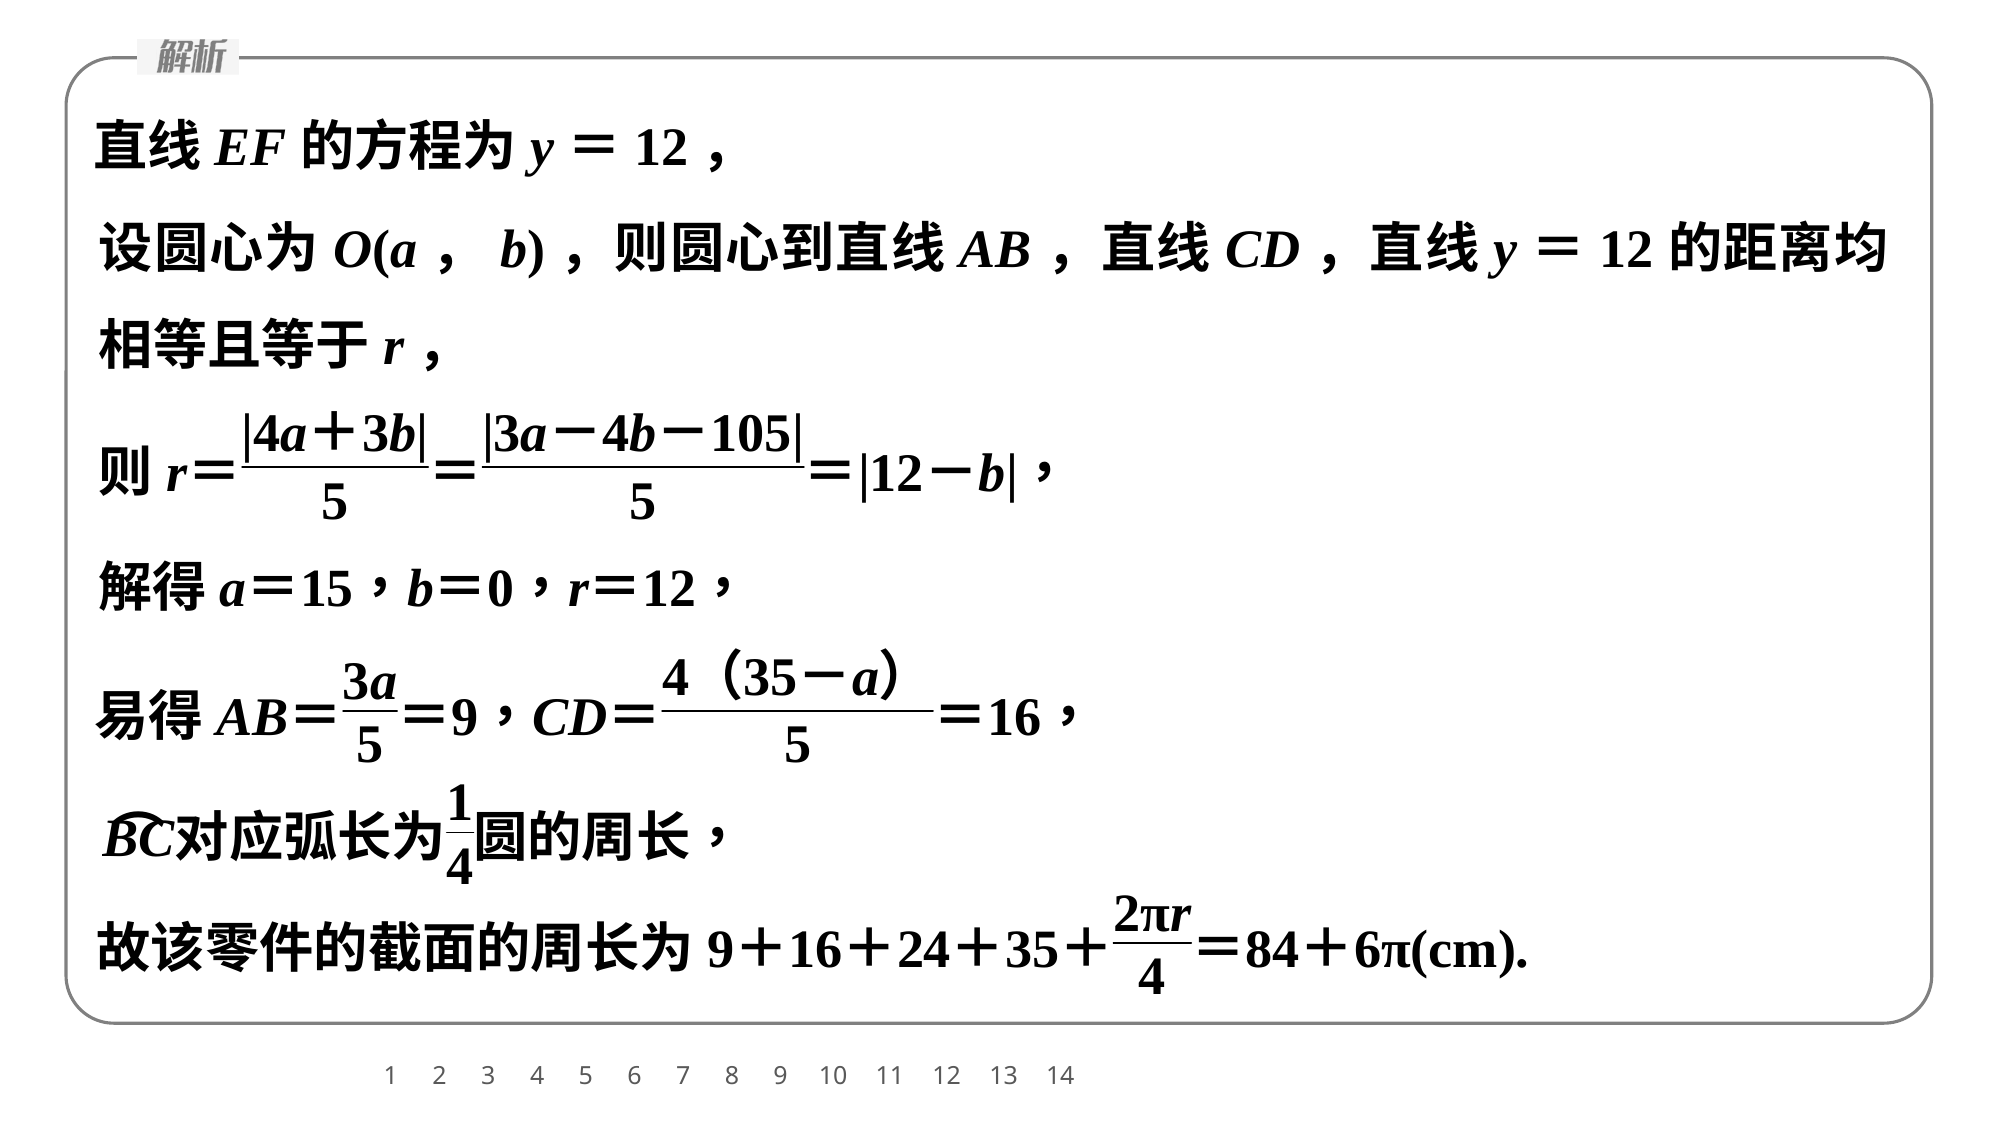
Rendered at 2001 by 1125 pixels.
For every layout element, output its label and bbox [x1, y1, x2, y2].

text_box [102, 768, 1986, 899]
text_box [98, 539, 1962, 627]
text_box [94, 627, 1978, 790]
text_box [66, 39, 1932, 1024]
text_box [98, 383, 1982, 546]
text_box [96, 879, 1980, 1009]
